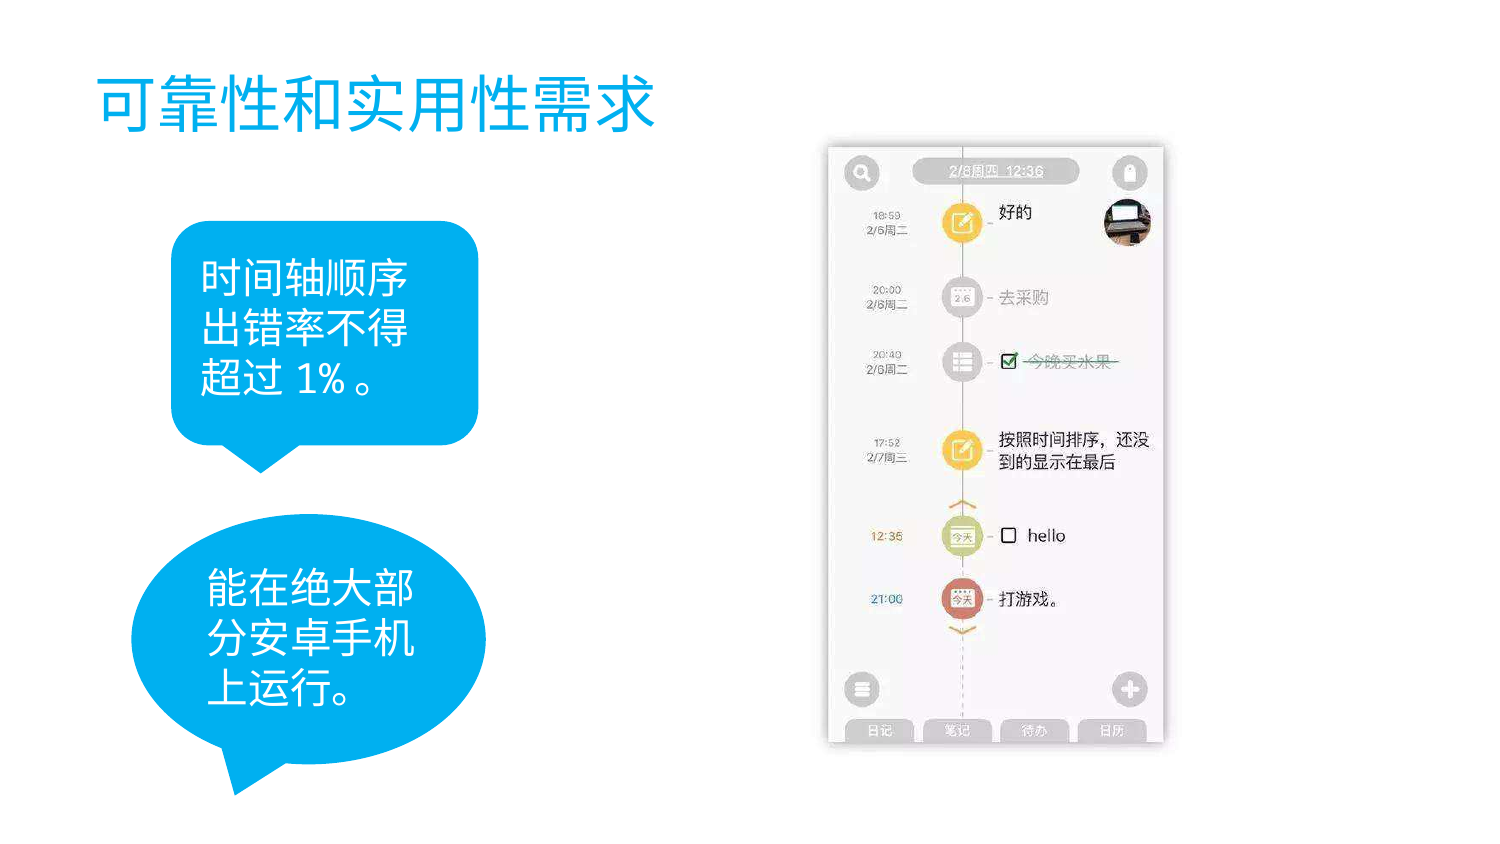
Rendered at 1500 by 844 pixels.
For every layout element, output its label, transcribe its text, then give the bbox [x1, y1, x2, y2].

picture [726, 96, 1271, 794]
text_box 能在绝大部分安卓手机上运行。 [191, 554, 458, 720]
text_box [169, 218, 481, 476]
text_box [458, 568, 488, 710]
text_box 时间轴顺序出错率不得超过1%。 [185, 244, 464, 410]
text_box 可靠性和实用性需求 [79, 57, 672, 148]
text_box [129, 511, 448, 798]
